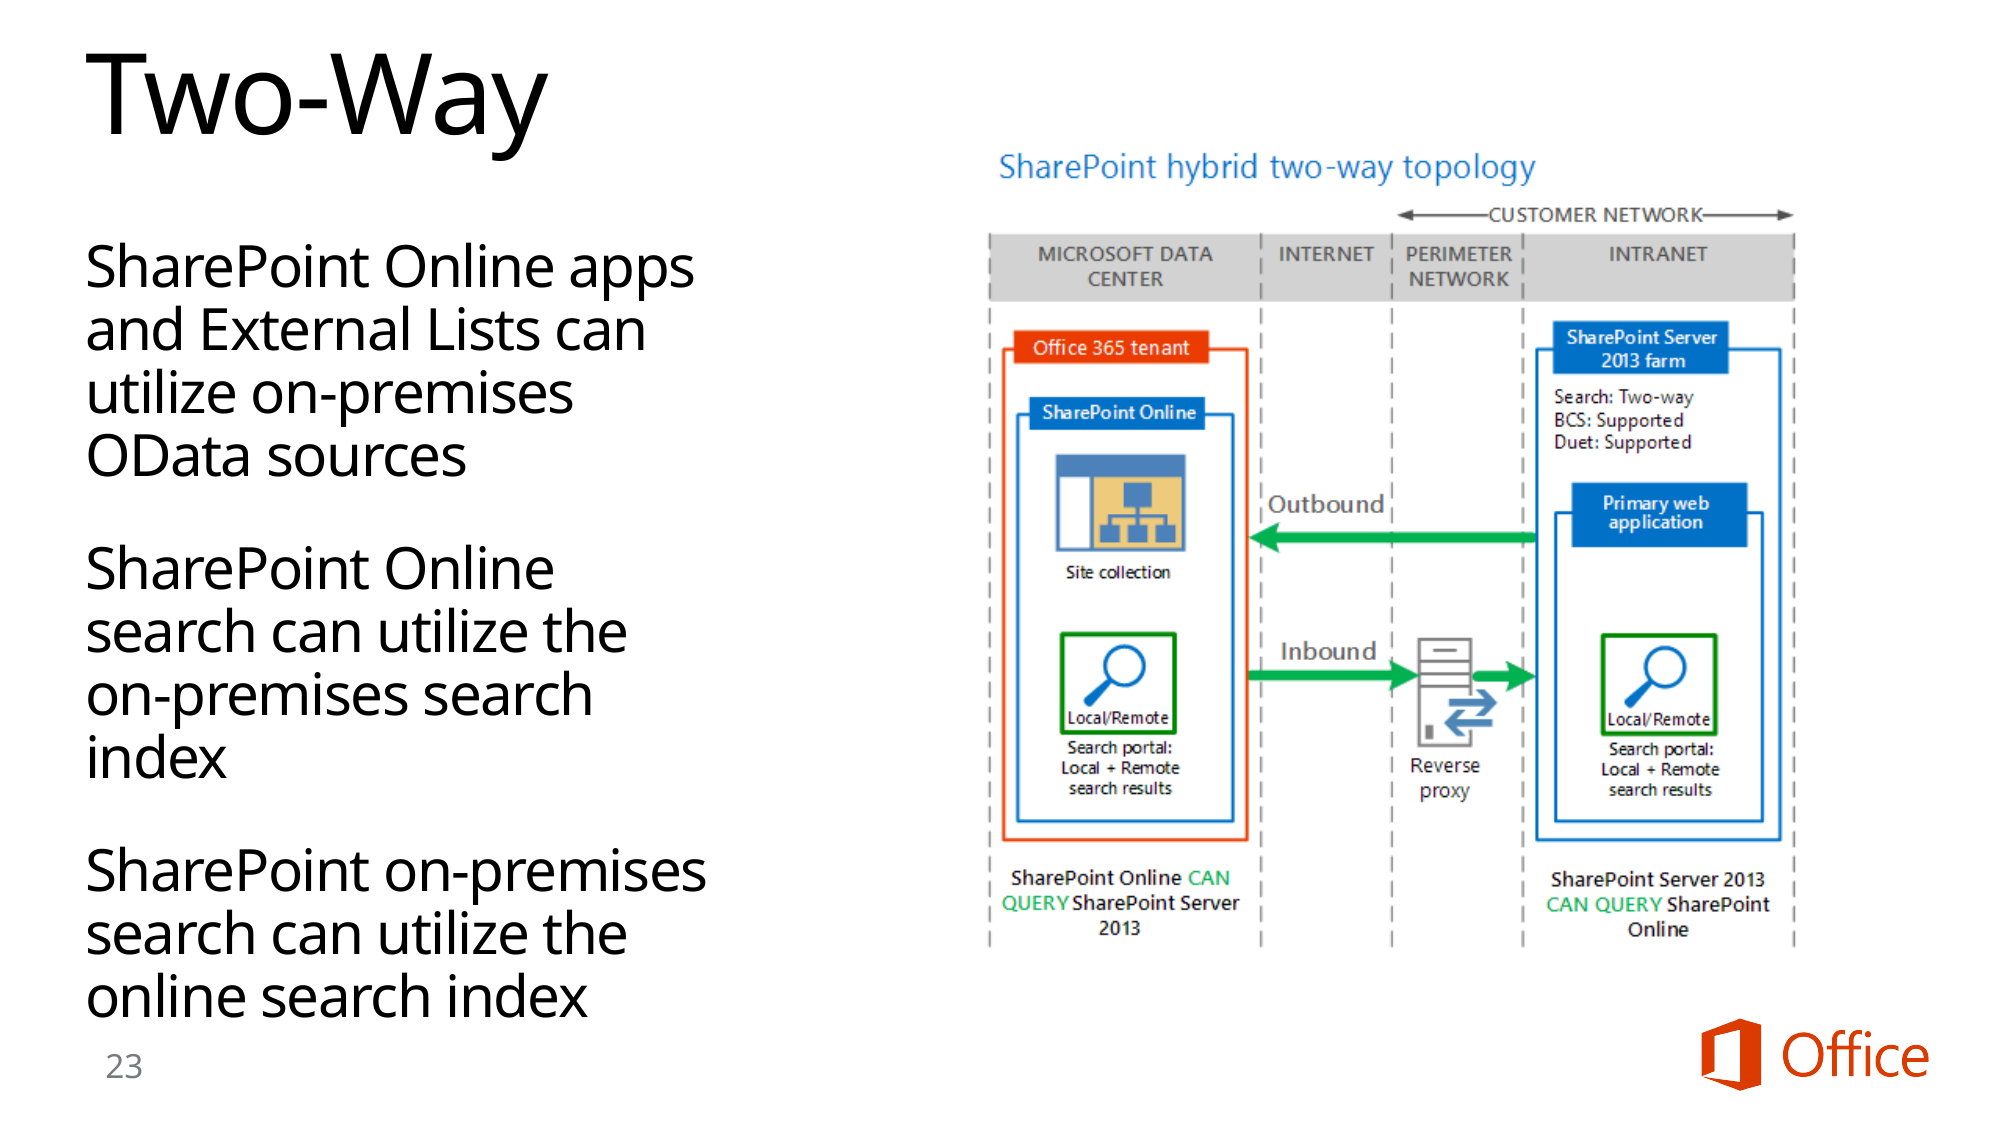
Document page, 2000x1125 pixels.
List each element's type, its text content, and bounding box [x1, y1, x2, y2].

picture [1670, 987, 1960, 1122]
title Two-Way [85, 37, 1914, 161]
picture [980, 133, 1797, 955]
list SharePoint Online apps and External Lists can utilize on-premises OData sources SharePoint Online search can utilize the on-premises search index SharePoint on-premises search can utilize the online search index [85, 237, 718, 971]
slide_number 23 [85, 1049, 178, 1086]
